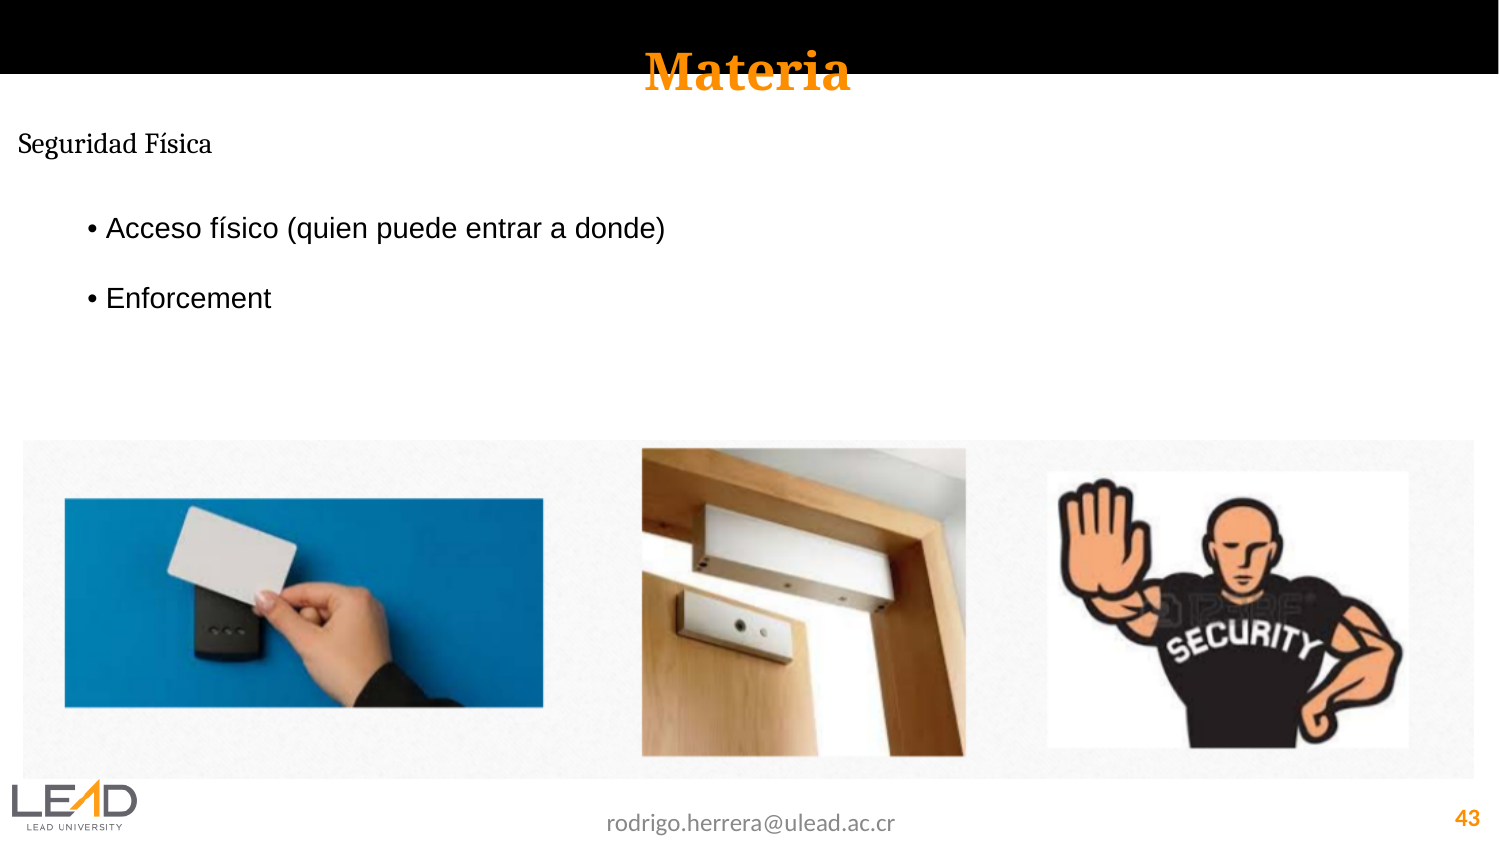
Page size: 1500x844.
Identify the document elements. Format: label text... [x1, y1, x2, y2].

text_box • Acceso físico (quien puede entrar a donde) • Enforcement [72, 194, 834, 354]
text_box Seguridad Física [3, 109, 514, 202]
footer rodrigo.herrera@ulead.ac.cr [513, 798, 989, 844]
slide_number ‹#› [1387, 794, 1496, 840]
picture [1, 440, 1474, 839]
text_box Materia [0, 0, 1499, 74]
